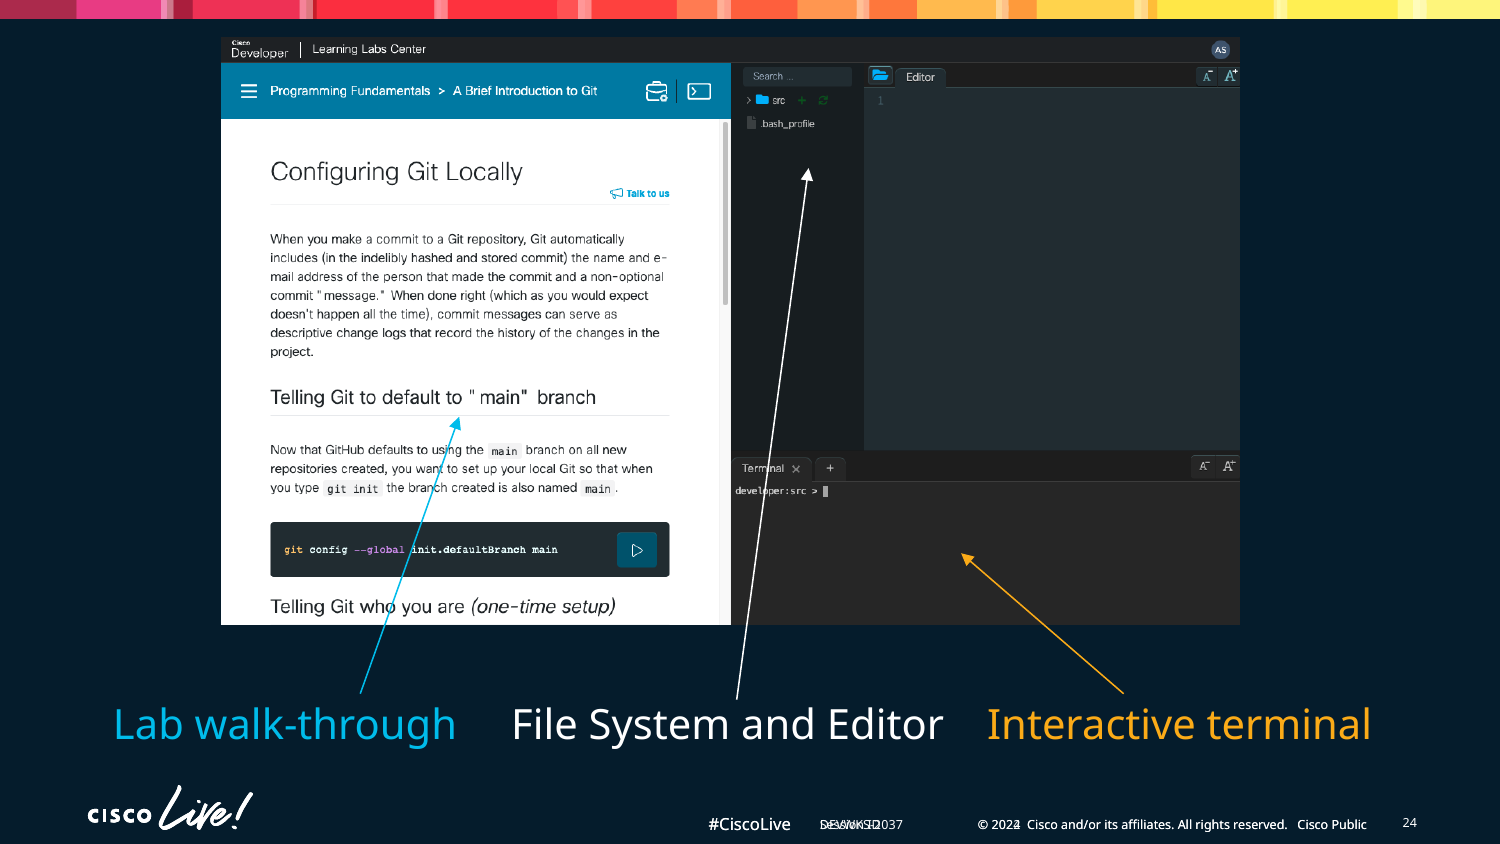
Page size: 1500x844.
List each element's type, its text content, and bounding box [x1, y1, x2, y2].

text_box Session ID [809, 811, 959, 837]
picture [0, 0, 1500, 19]
picture [688, 84, 709, 99]
picture [220, 36, 1240, 626]
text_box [960, 553, 1124, 694]
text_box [359, 416, 460, 694]
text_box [87, 784, 254, 831]
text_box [736, 167, 809, 700]
text_box #CiscoLive [693, 805, 807, 841]
text_box Lab walk-through File System and Editor Interactive terminal [98, 693, 1434, 830]
slide_number 24 [1373, 800, 1432, 844]
text_box © 2022 Cisco and/or its affiliates. All rights reserved. Cisco Public [959, 811, 1377, 837]
